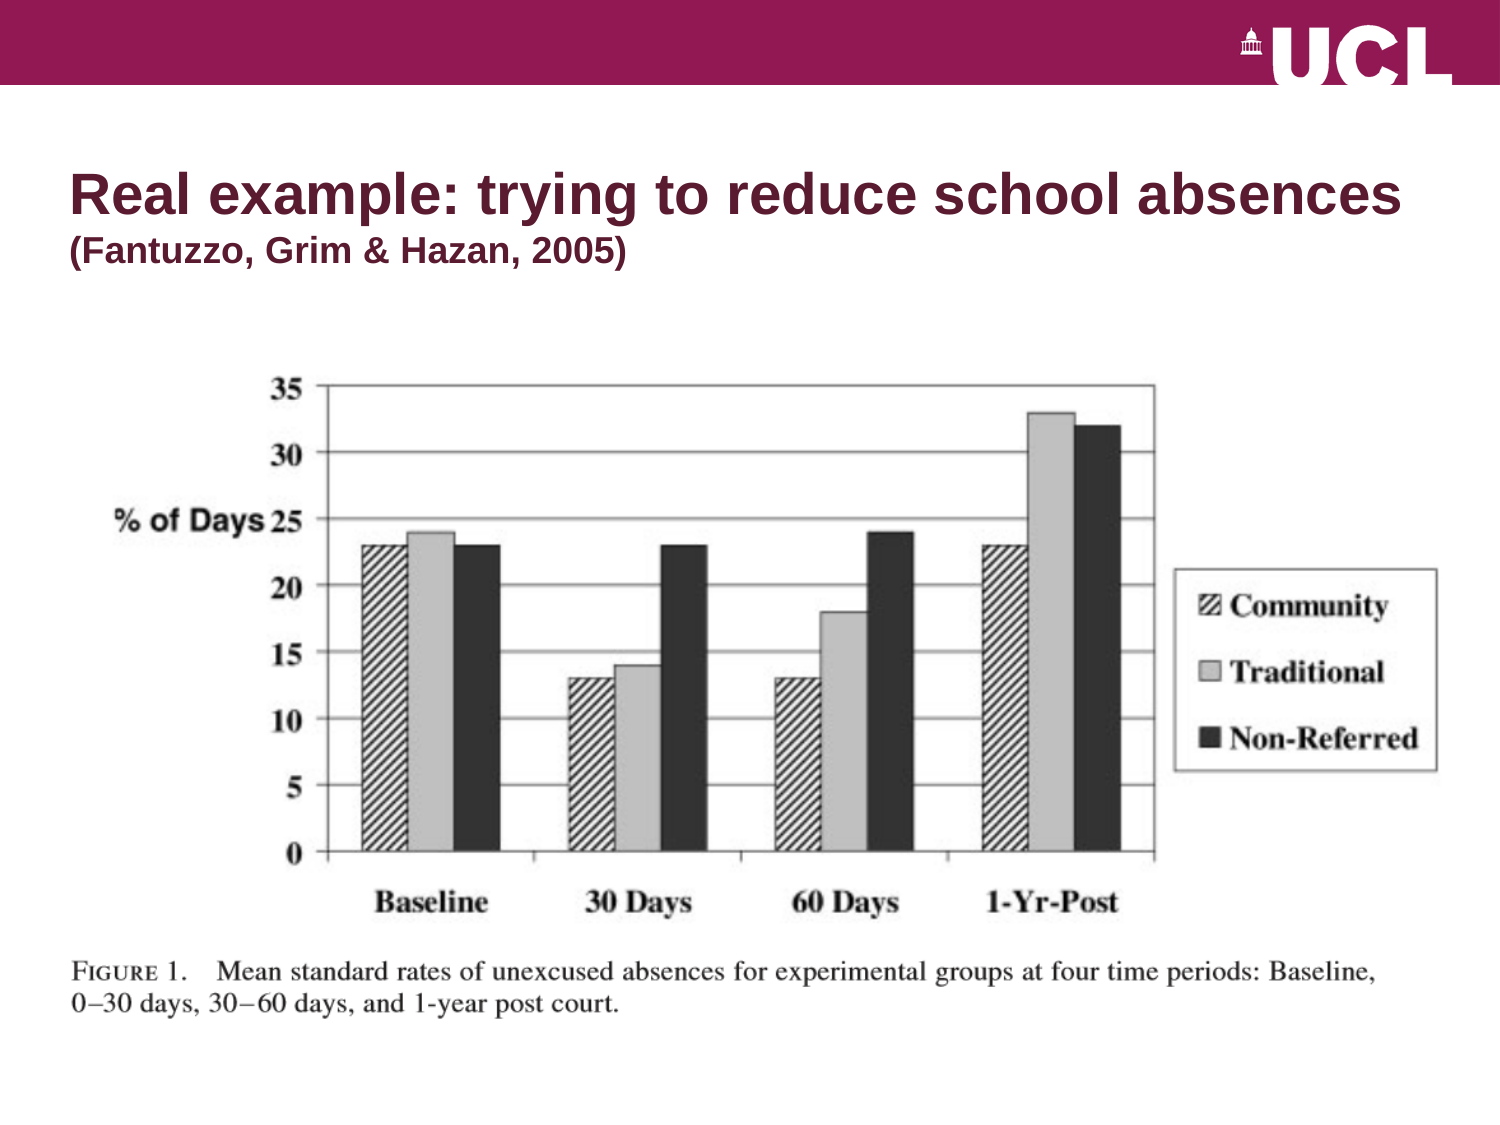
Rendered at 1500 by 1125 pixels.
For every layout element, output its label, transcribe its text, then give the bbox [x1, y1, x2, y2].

picture [0, 0, 1500, 85]
title Real example: trying to reduce school absences (Fantuzzo, Grim & Hazan, 2005) [54, 148, 1478, 362]
picture [64, 349, 1464, 1024]
